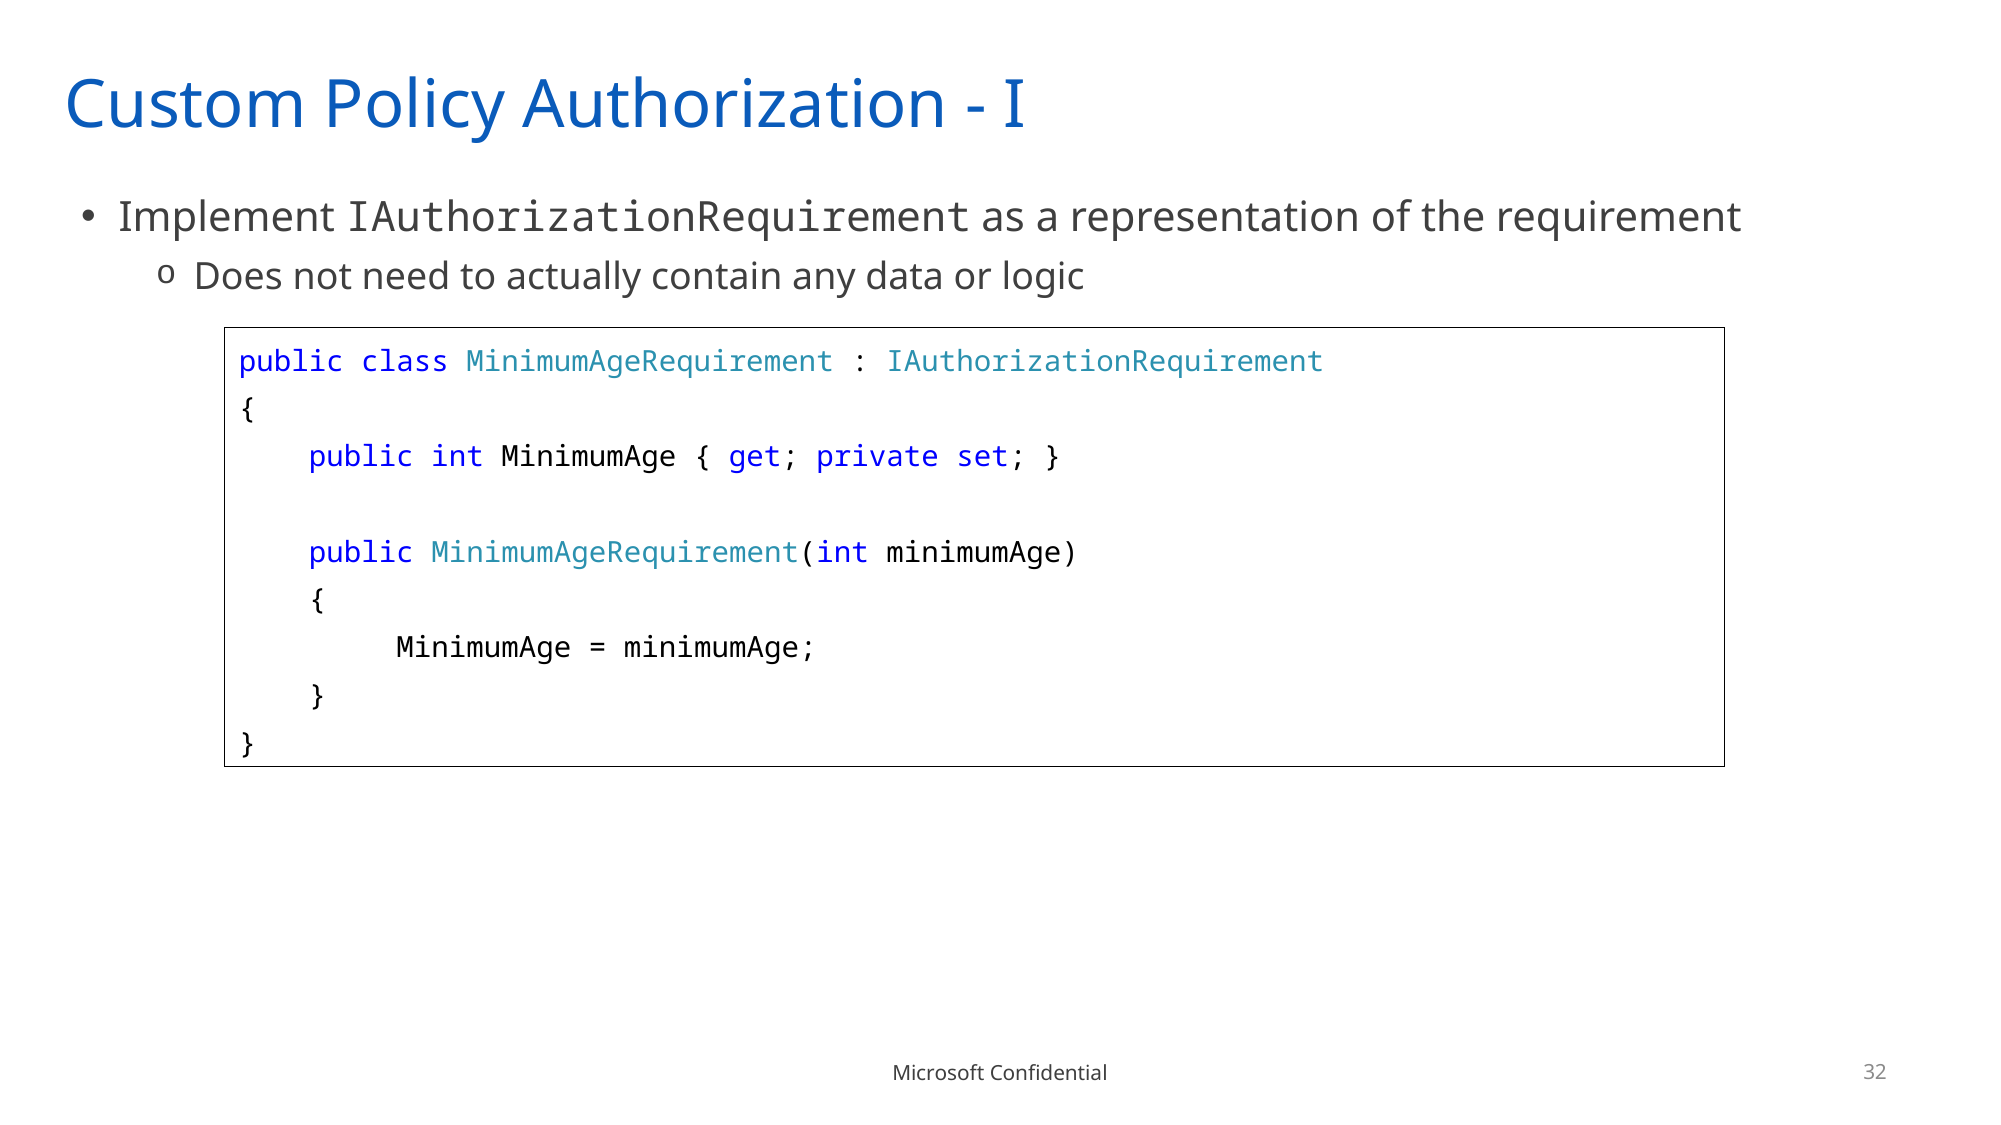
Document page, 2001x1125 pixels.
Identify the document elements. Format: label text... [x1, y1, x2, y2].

text_box public class MinimumAgeRequirement : IAuthorizationRequirement { public int MinimumAge { get; private set; } public MinimumAgeRequirement(int minimumAge) { MinimumAge = minimumAge; } } [224, 327, 1725, 767]
list Implement IAuthorizationRequirement as a representation of the requirement Does not need to actually contain any data or logic [66, 187, 1899, 1001]
title Custom Policy Authorization - I [49, 49, 1899, 162]
slide_number 32 [1451, 1042, 1902, 1103]
